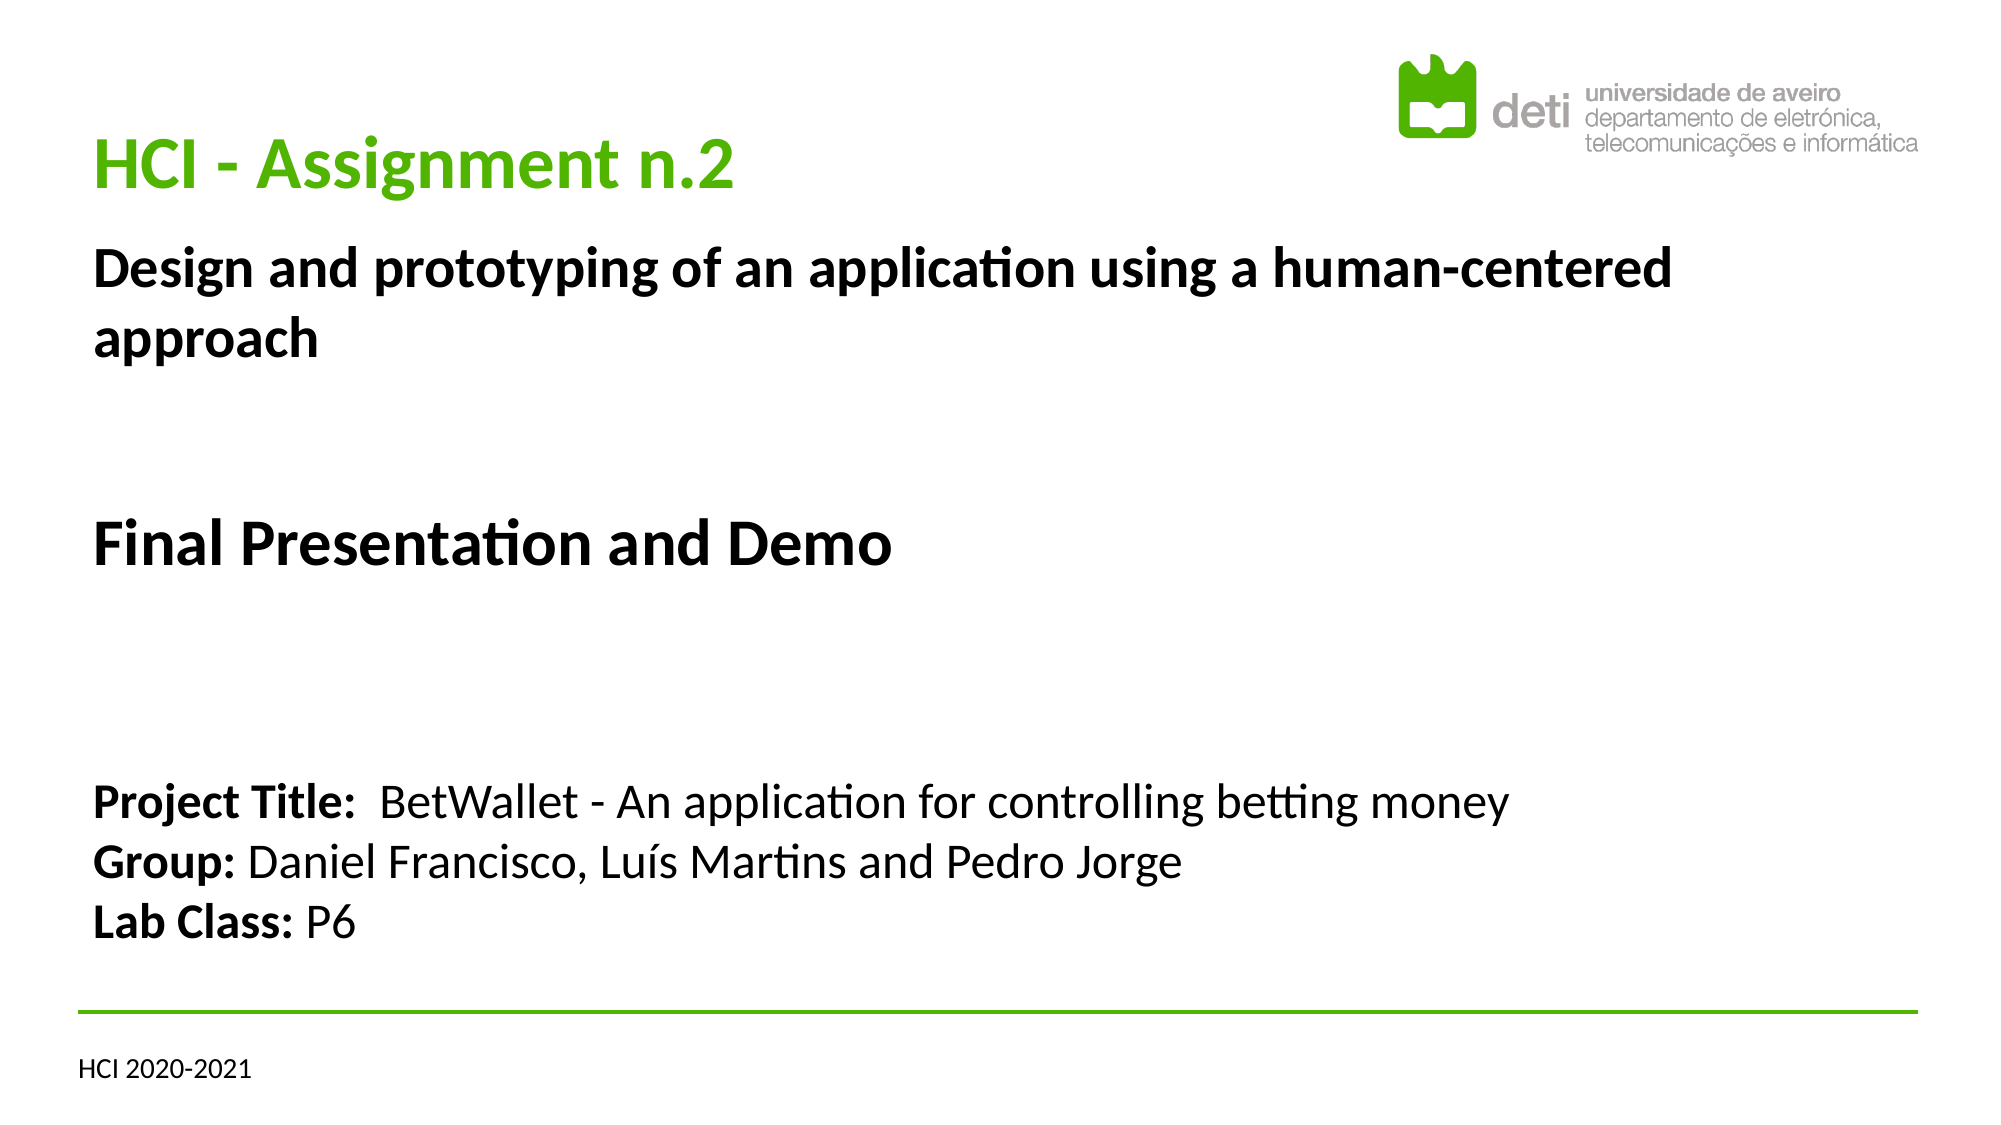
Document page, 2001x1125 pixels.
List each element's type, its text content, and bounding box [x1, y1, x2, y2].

text_box HCI - Assignment n.2 Design and prototyping of an application using a human-centered approach Final Presentation and Demo Project Title: BetWallet - An application for controlling betting money Group: Daniel Francisco, Luís Martins and Pedro Jorge Lab Class: P6 [78, 1021, 1919, 1086]
text_box HCI 2020-2021 [63, 1041, 502, 1093]
text_box HCI - Assignment n.2 Design and prototyping of an application using a human-centered approach Final Presentation and Demo Project Title: BetWallet - An application for controlling betting money Group: Daniel Francisco, Luís Martins and Pedro Jorge Lab Class: P6 [78, 106, 1919, 1011]
picture [1398, 54, 1919, 158]
